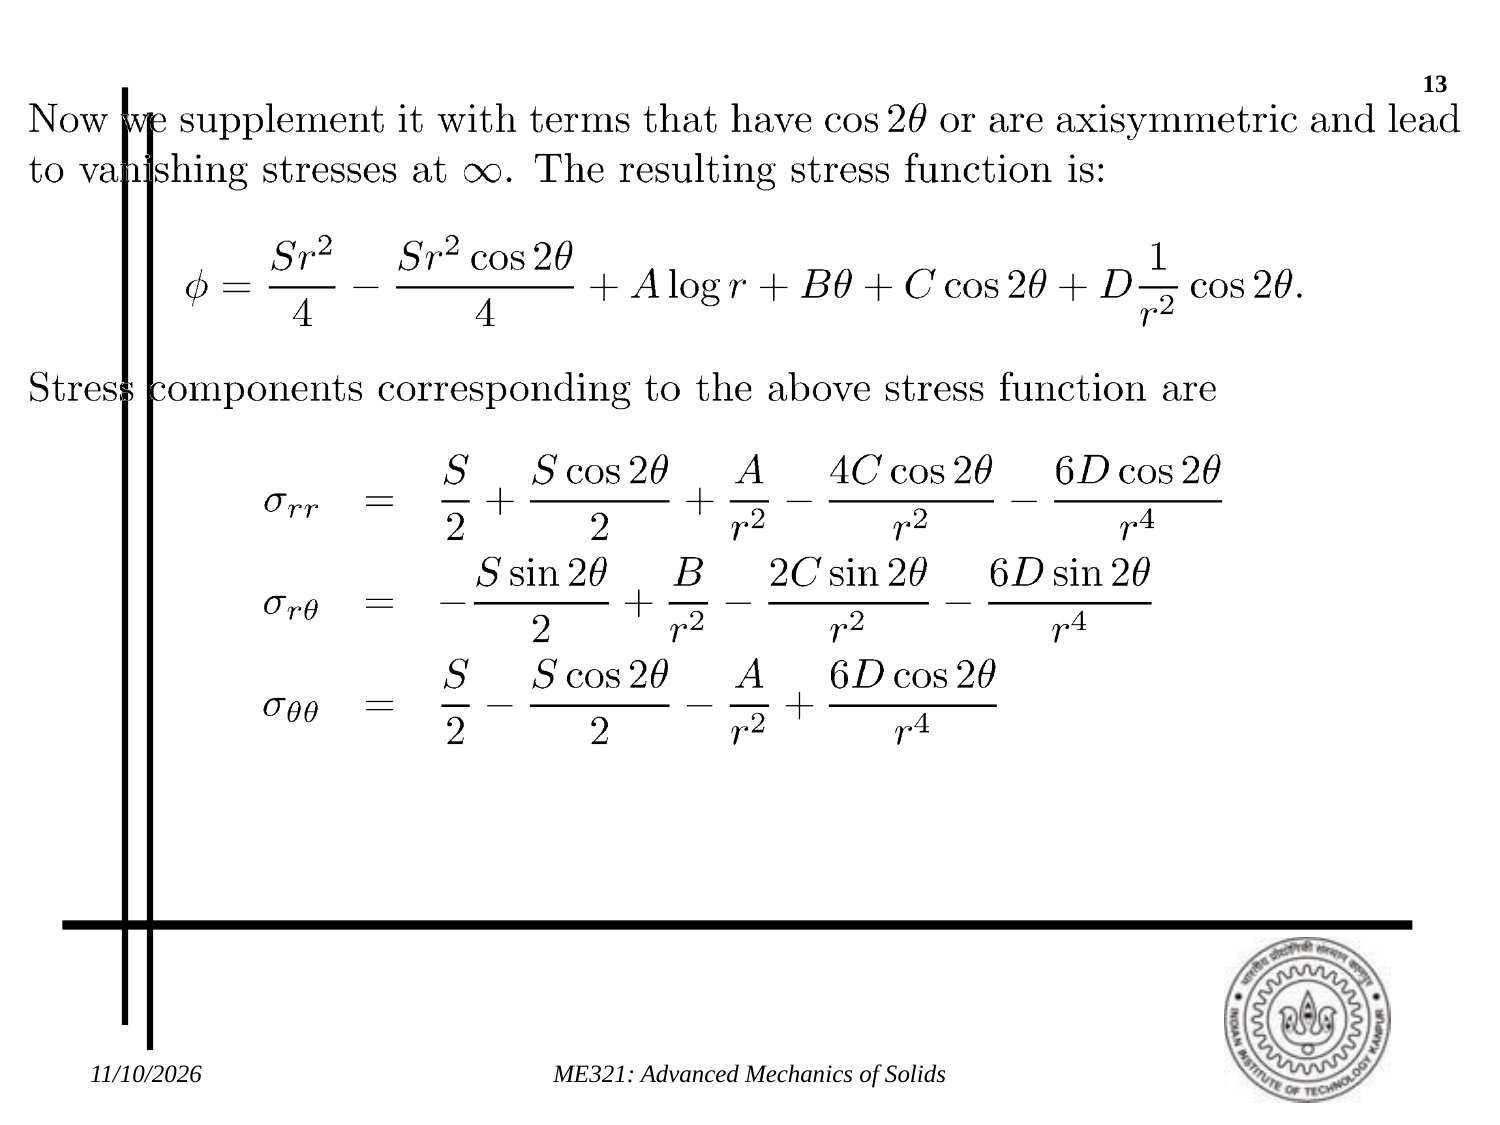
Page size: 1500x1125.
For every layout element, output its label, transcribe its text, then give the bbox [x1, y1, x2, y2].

picture [1224, 937, 1391, 1103]
footer ME321: Advanced Mechanics of Solids [512, 1042, 988, 1103]
slide_number 13 [1387, 50, 1463, 99]
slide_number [75, 1042, 425, 1103]
picture [24, 99, 1463, 747]
